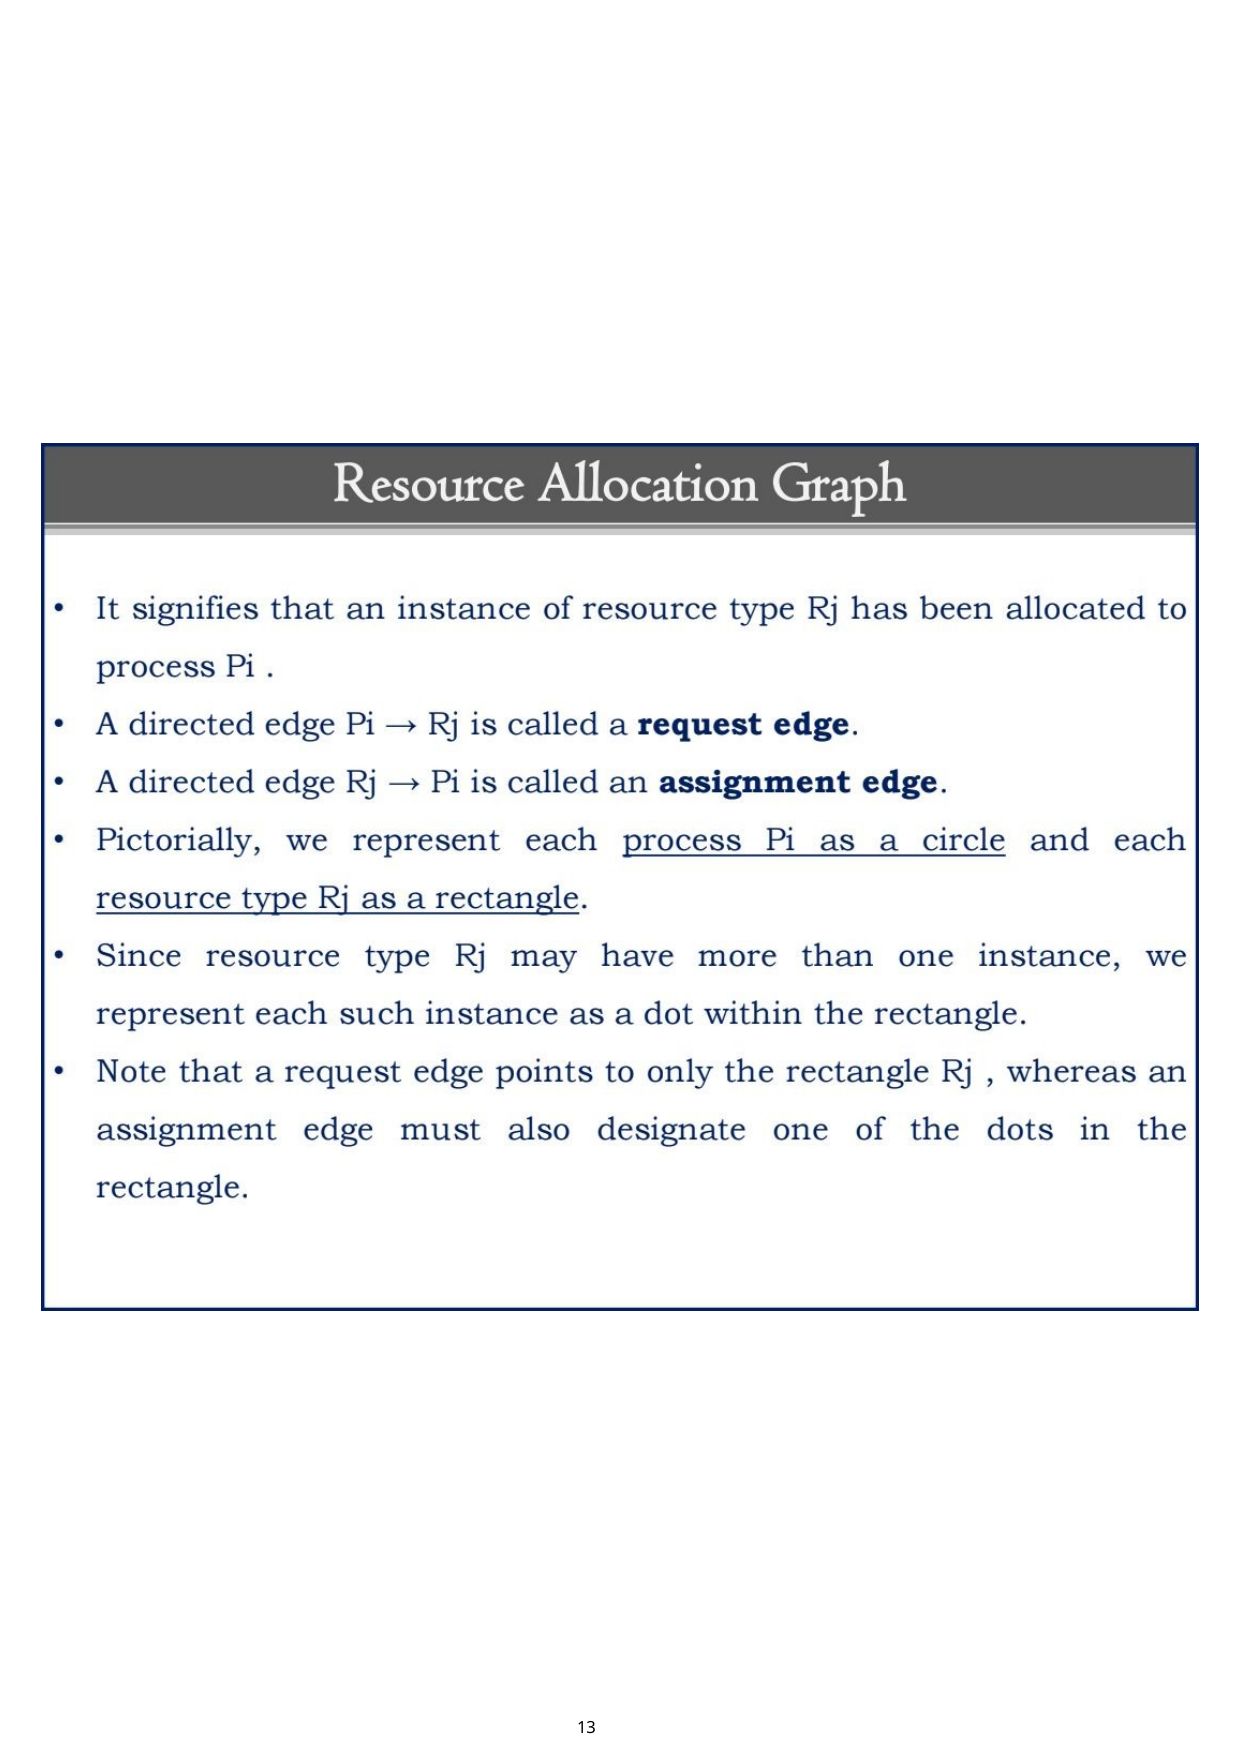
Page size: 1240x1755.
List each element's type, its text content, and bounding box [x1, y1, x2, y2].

picture [41, 442, 1199, 1311]
slide_number 13 [570, 1713, 605, 1755]
